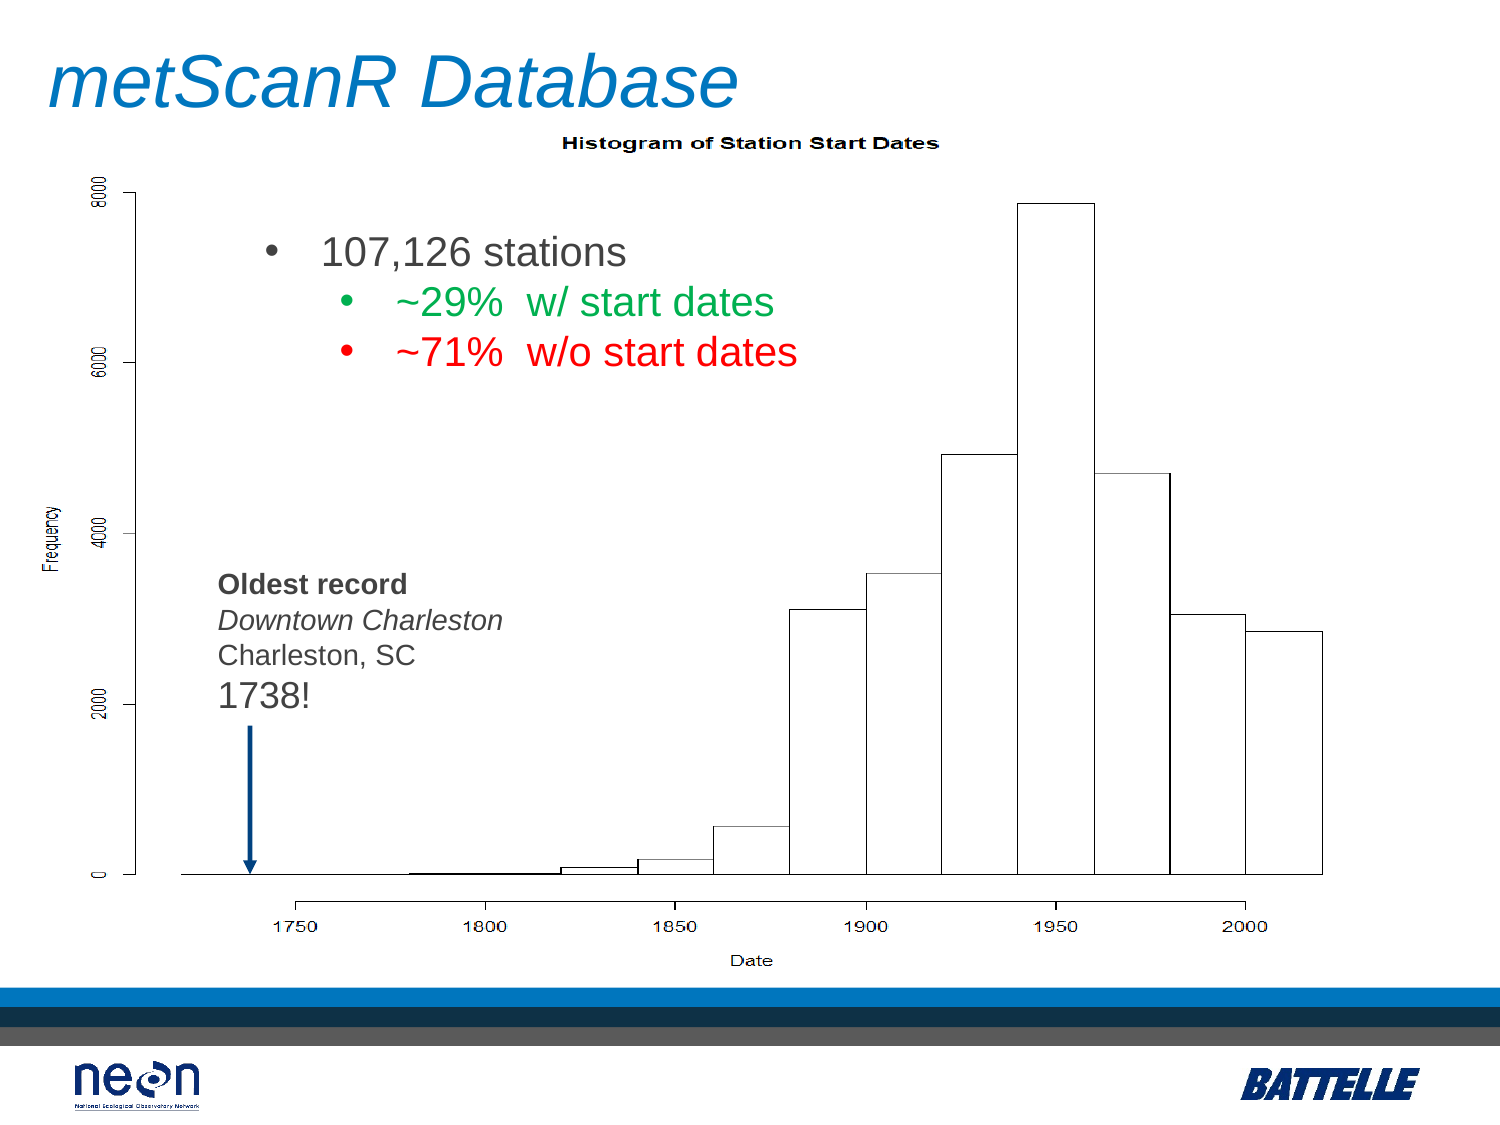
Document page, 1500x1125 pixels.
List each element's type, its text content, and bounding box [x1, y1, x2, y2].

picture [75, 1061, 199, 1111]
picture [1240, 1068, 1420, 1100]
picture [34, 108, 1420, 987]
text_box metScanR Database [48, 40, 1216, 106]
